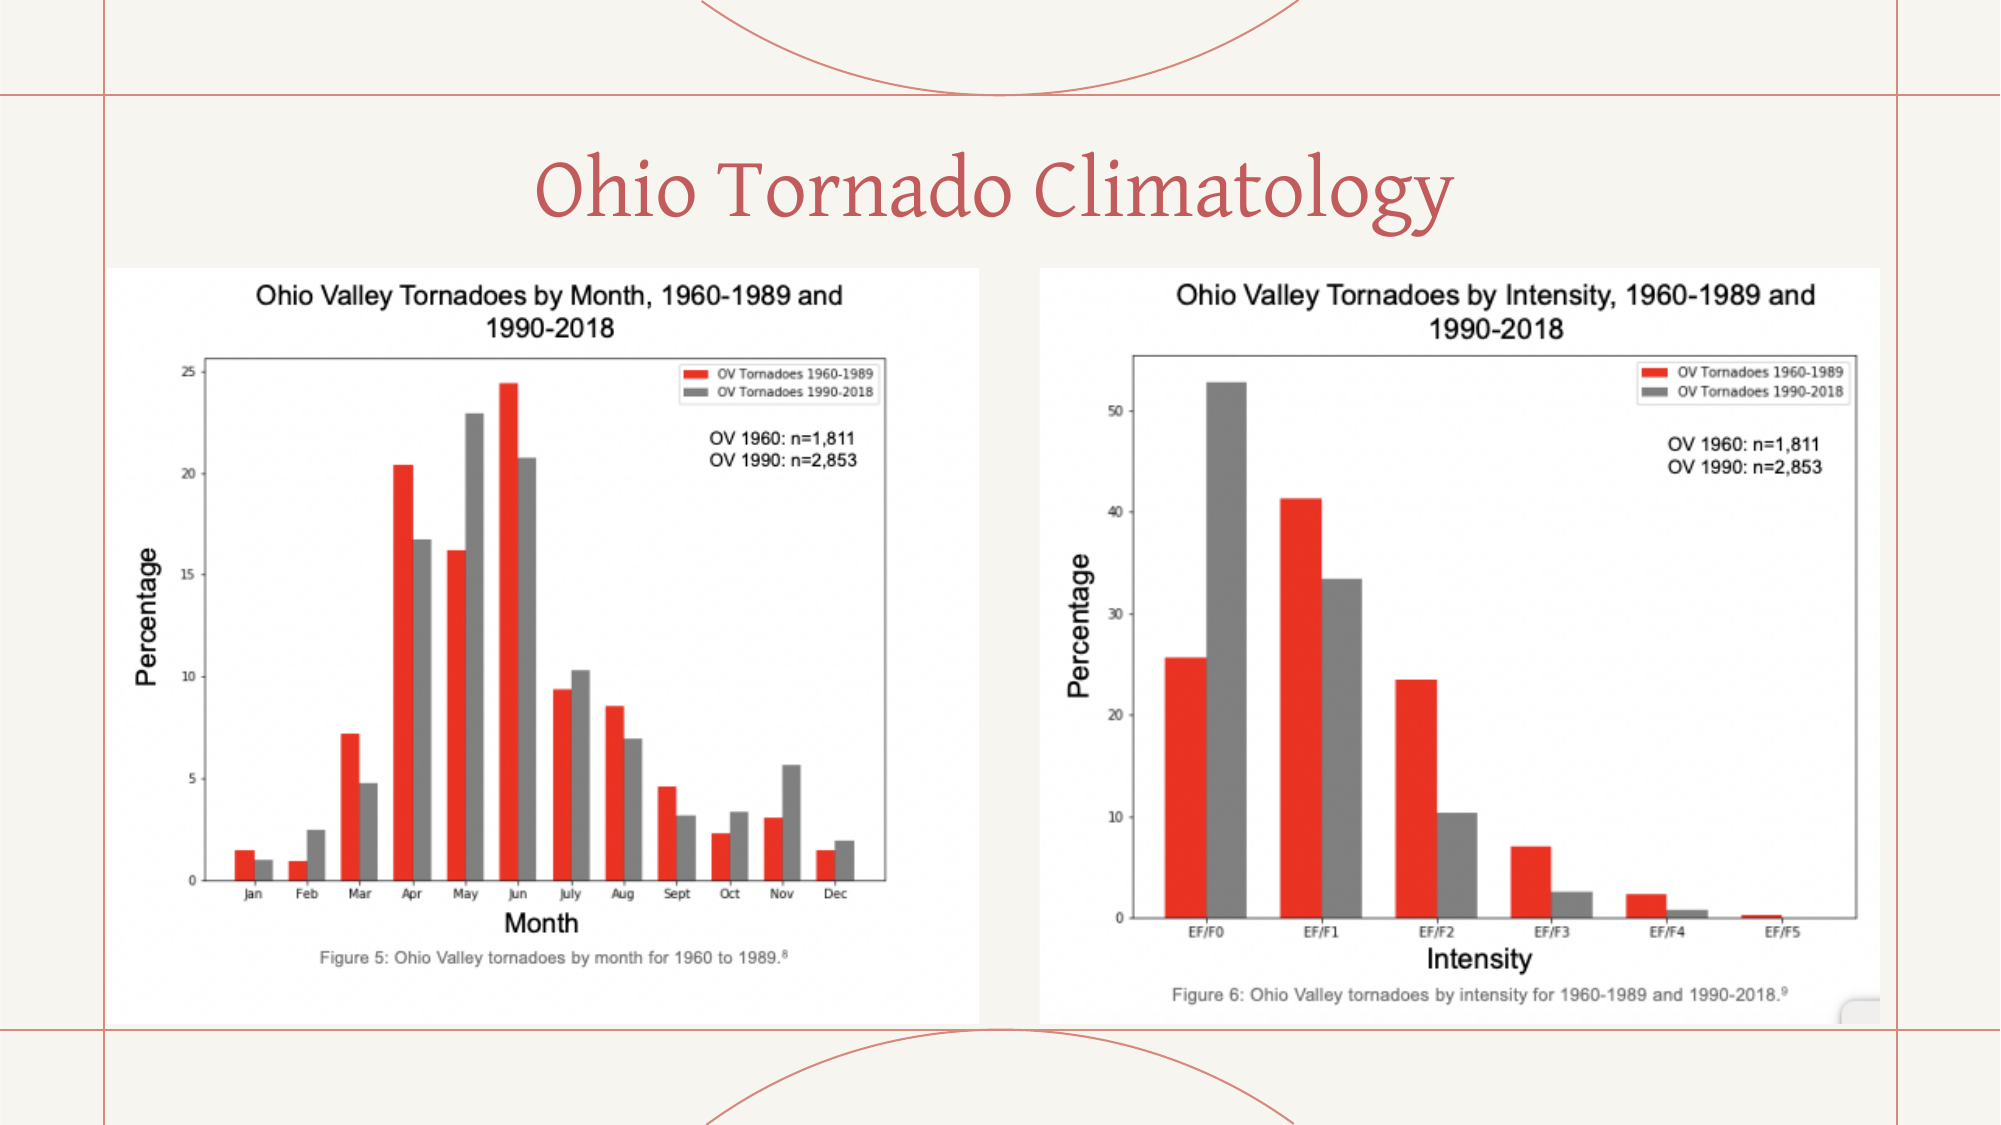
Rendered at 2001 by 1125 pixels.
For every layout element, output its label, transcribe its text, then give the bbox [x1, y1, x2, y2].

picture [1039, 268, 1881, 1024]
picture [106, 268, 981, 1024]
title Ohio Tornado Climatology [519, 111, 1497, 253]
